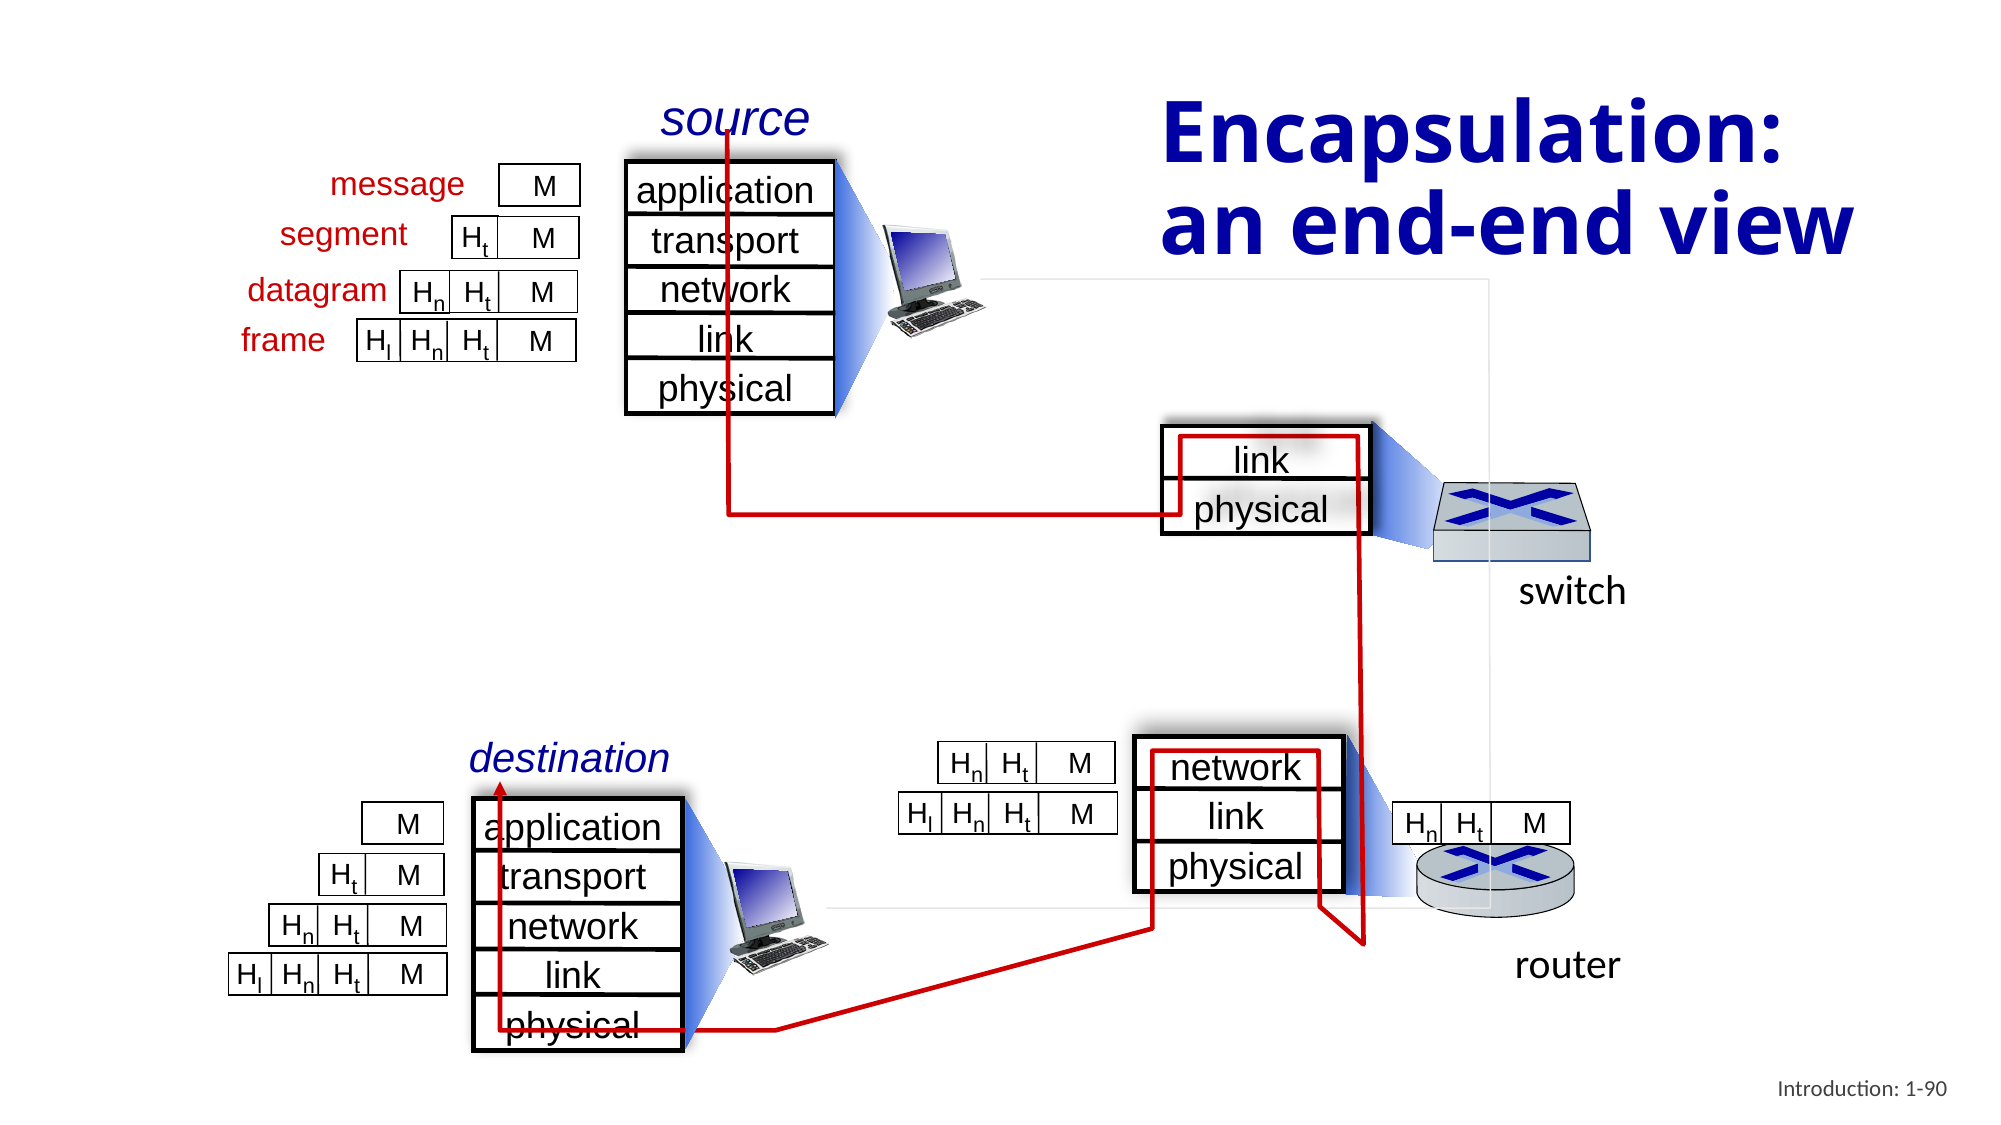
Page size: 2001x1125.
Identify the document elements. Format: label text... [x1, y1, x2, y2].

text_box router [1500, 929, 1637, 995]
text_box application transport network link physical [728, 215, 834, 266]
text_box segment [265, 205, 423, 260]
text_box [721, 856, 854, 984]
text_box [1416, 848, 1575, 918]
text_box frame [226, 311, 341, 366]
text_box [1153, 789, 1319, 841]
text_box application transport network link physical [728, 267, 834, 312]
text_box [318, 848, 465, 899]
text_box destination [453, 723, 520, 789]
text_box link physical [1153, 423, 1370, 538]
text_box application transport network link physical [728, 313, 834, 358]
text_box application transport network link physical [729, 359, 834, 417]
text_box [895, 787, 1138, 838]
text_box [685, 799, 721, 1049]
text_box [268, 899, 468, 950]
text_box [493, 129, 1364, 1031]
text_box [399, 266, 454, 315]
text_box application transport network link physical [617, 154, 718, 417]
text_box source [645, 78, 826, 154]
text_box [1433, 482, 1591, 561]
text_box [879, 220, 1011, 347]
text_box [454, 266, 599, 316]
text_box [353, 314, 597, 365]
text_box [834, 157, 879, 420]
text_box [1153, 751, 1318, 788]
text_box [937, 737, 1136, 787]
text_box [922, 279, 1490, 514]
text_box message [315, 155, 481, 210]
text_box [352, 797, 465, 848]
text_box [1360, 532, 1491, 909]
text_box switch [1503, 555, 1643, 621]
text_box datagram [232, 260, 403, 316]
title Encapsulation: an end-end view [1144, 43, 1914, 320]
text_box application transport network link physical [728, 154, 834, 214]
slide_number Introduction: 1-90 [1512, 1056, 1963, 1117]
text_box application transport network link physical [464, 790, 681, 1054]
text_box [1153, 842, 1321, 909]
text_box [489, 159, 601, 210]
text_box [450, 211, 600, 262]
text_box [224, 948, 468, 999]
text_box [1392, 797, 1591, 848]
